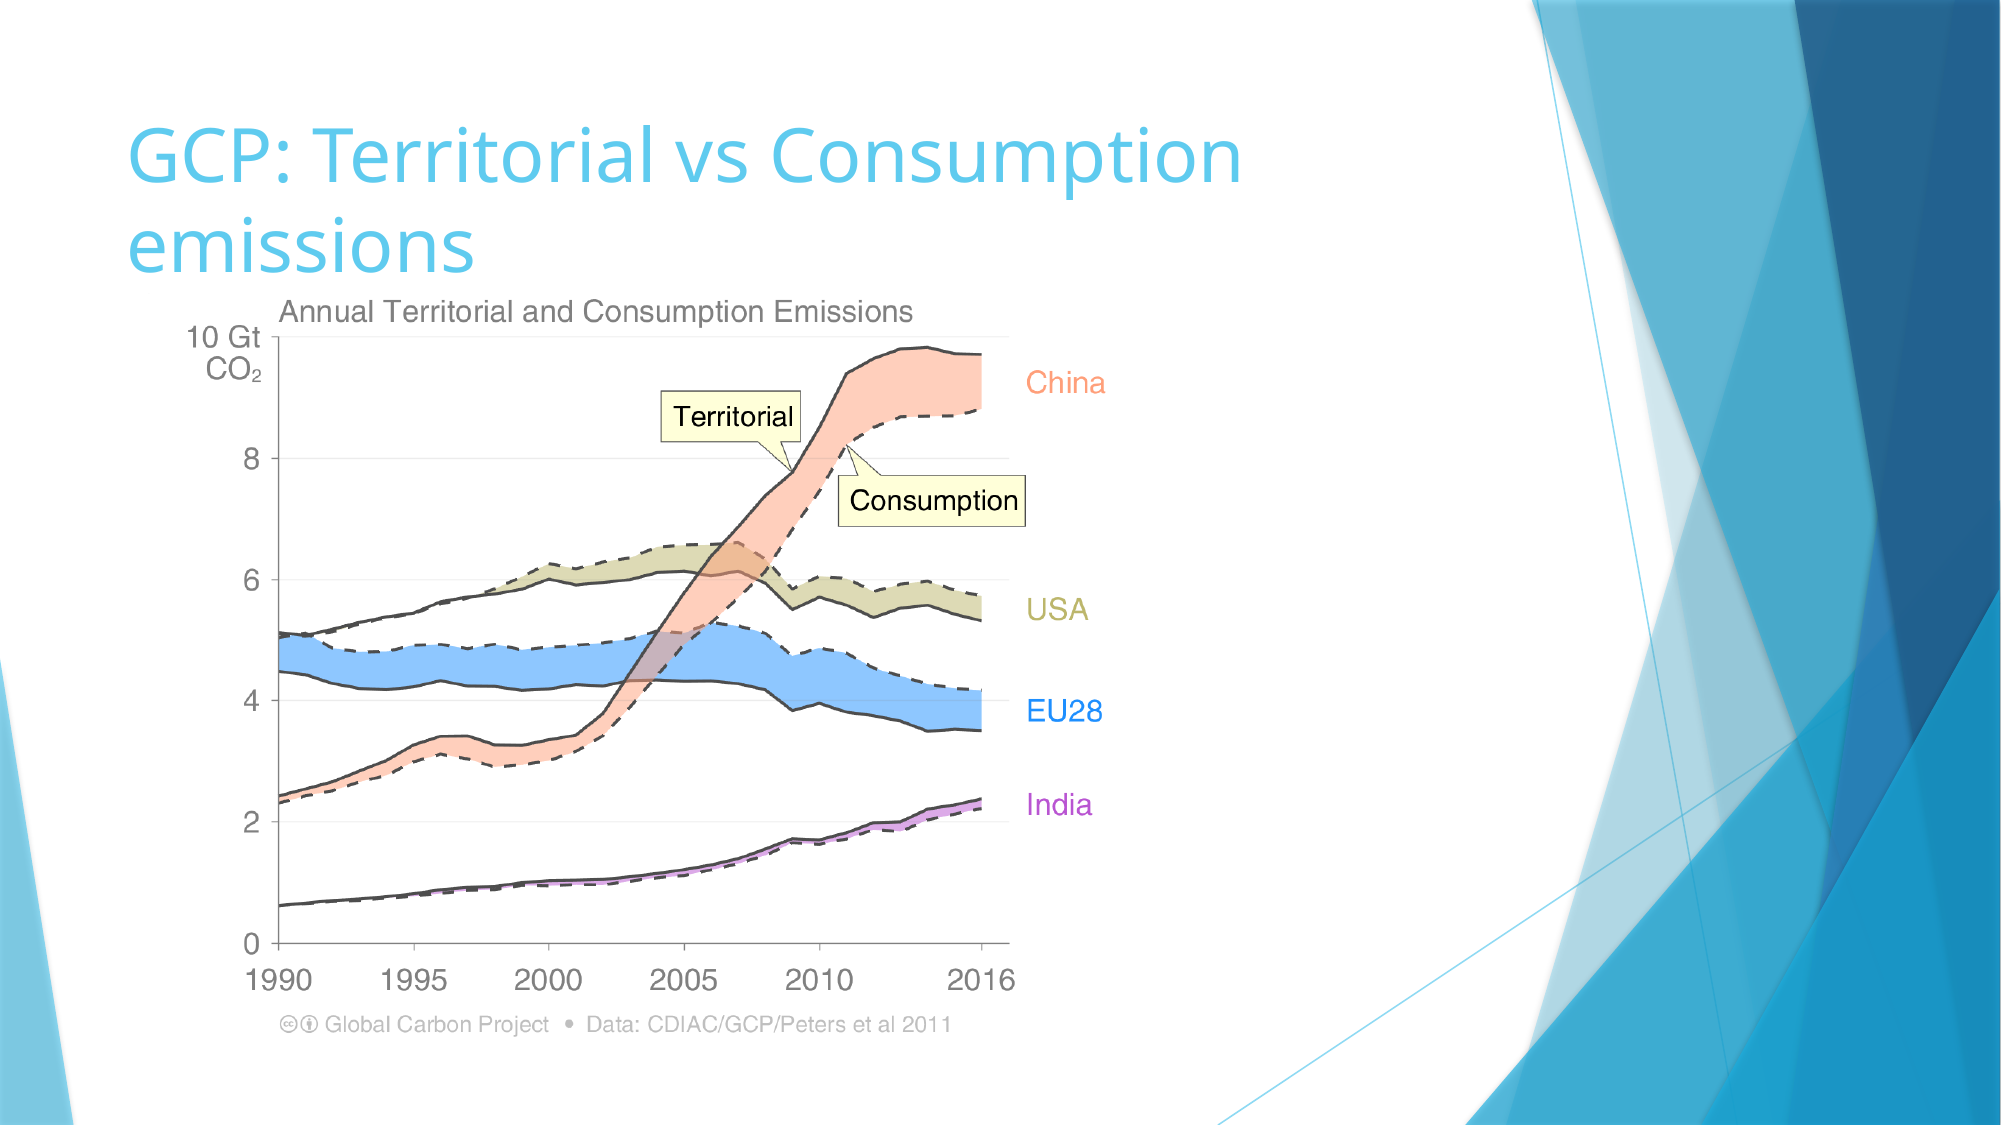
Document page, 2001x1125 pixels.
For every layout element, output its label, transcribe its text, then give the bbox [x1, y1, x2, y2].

picture [137, 274, 1289, 1043]
title GCP: Territorial vs Consumption emissions [111, 99, 1522, 317]
